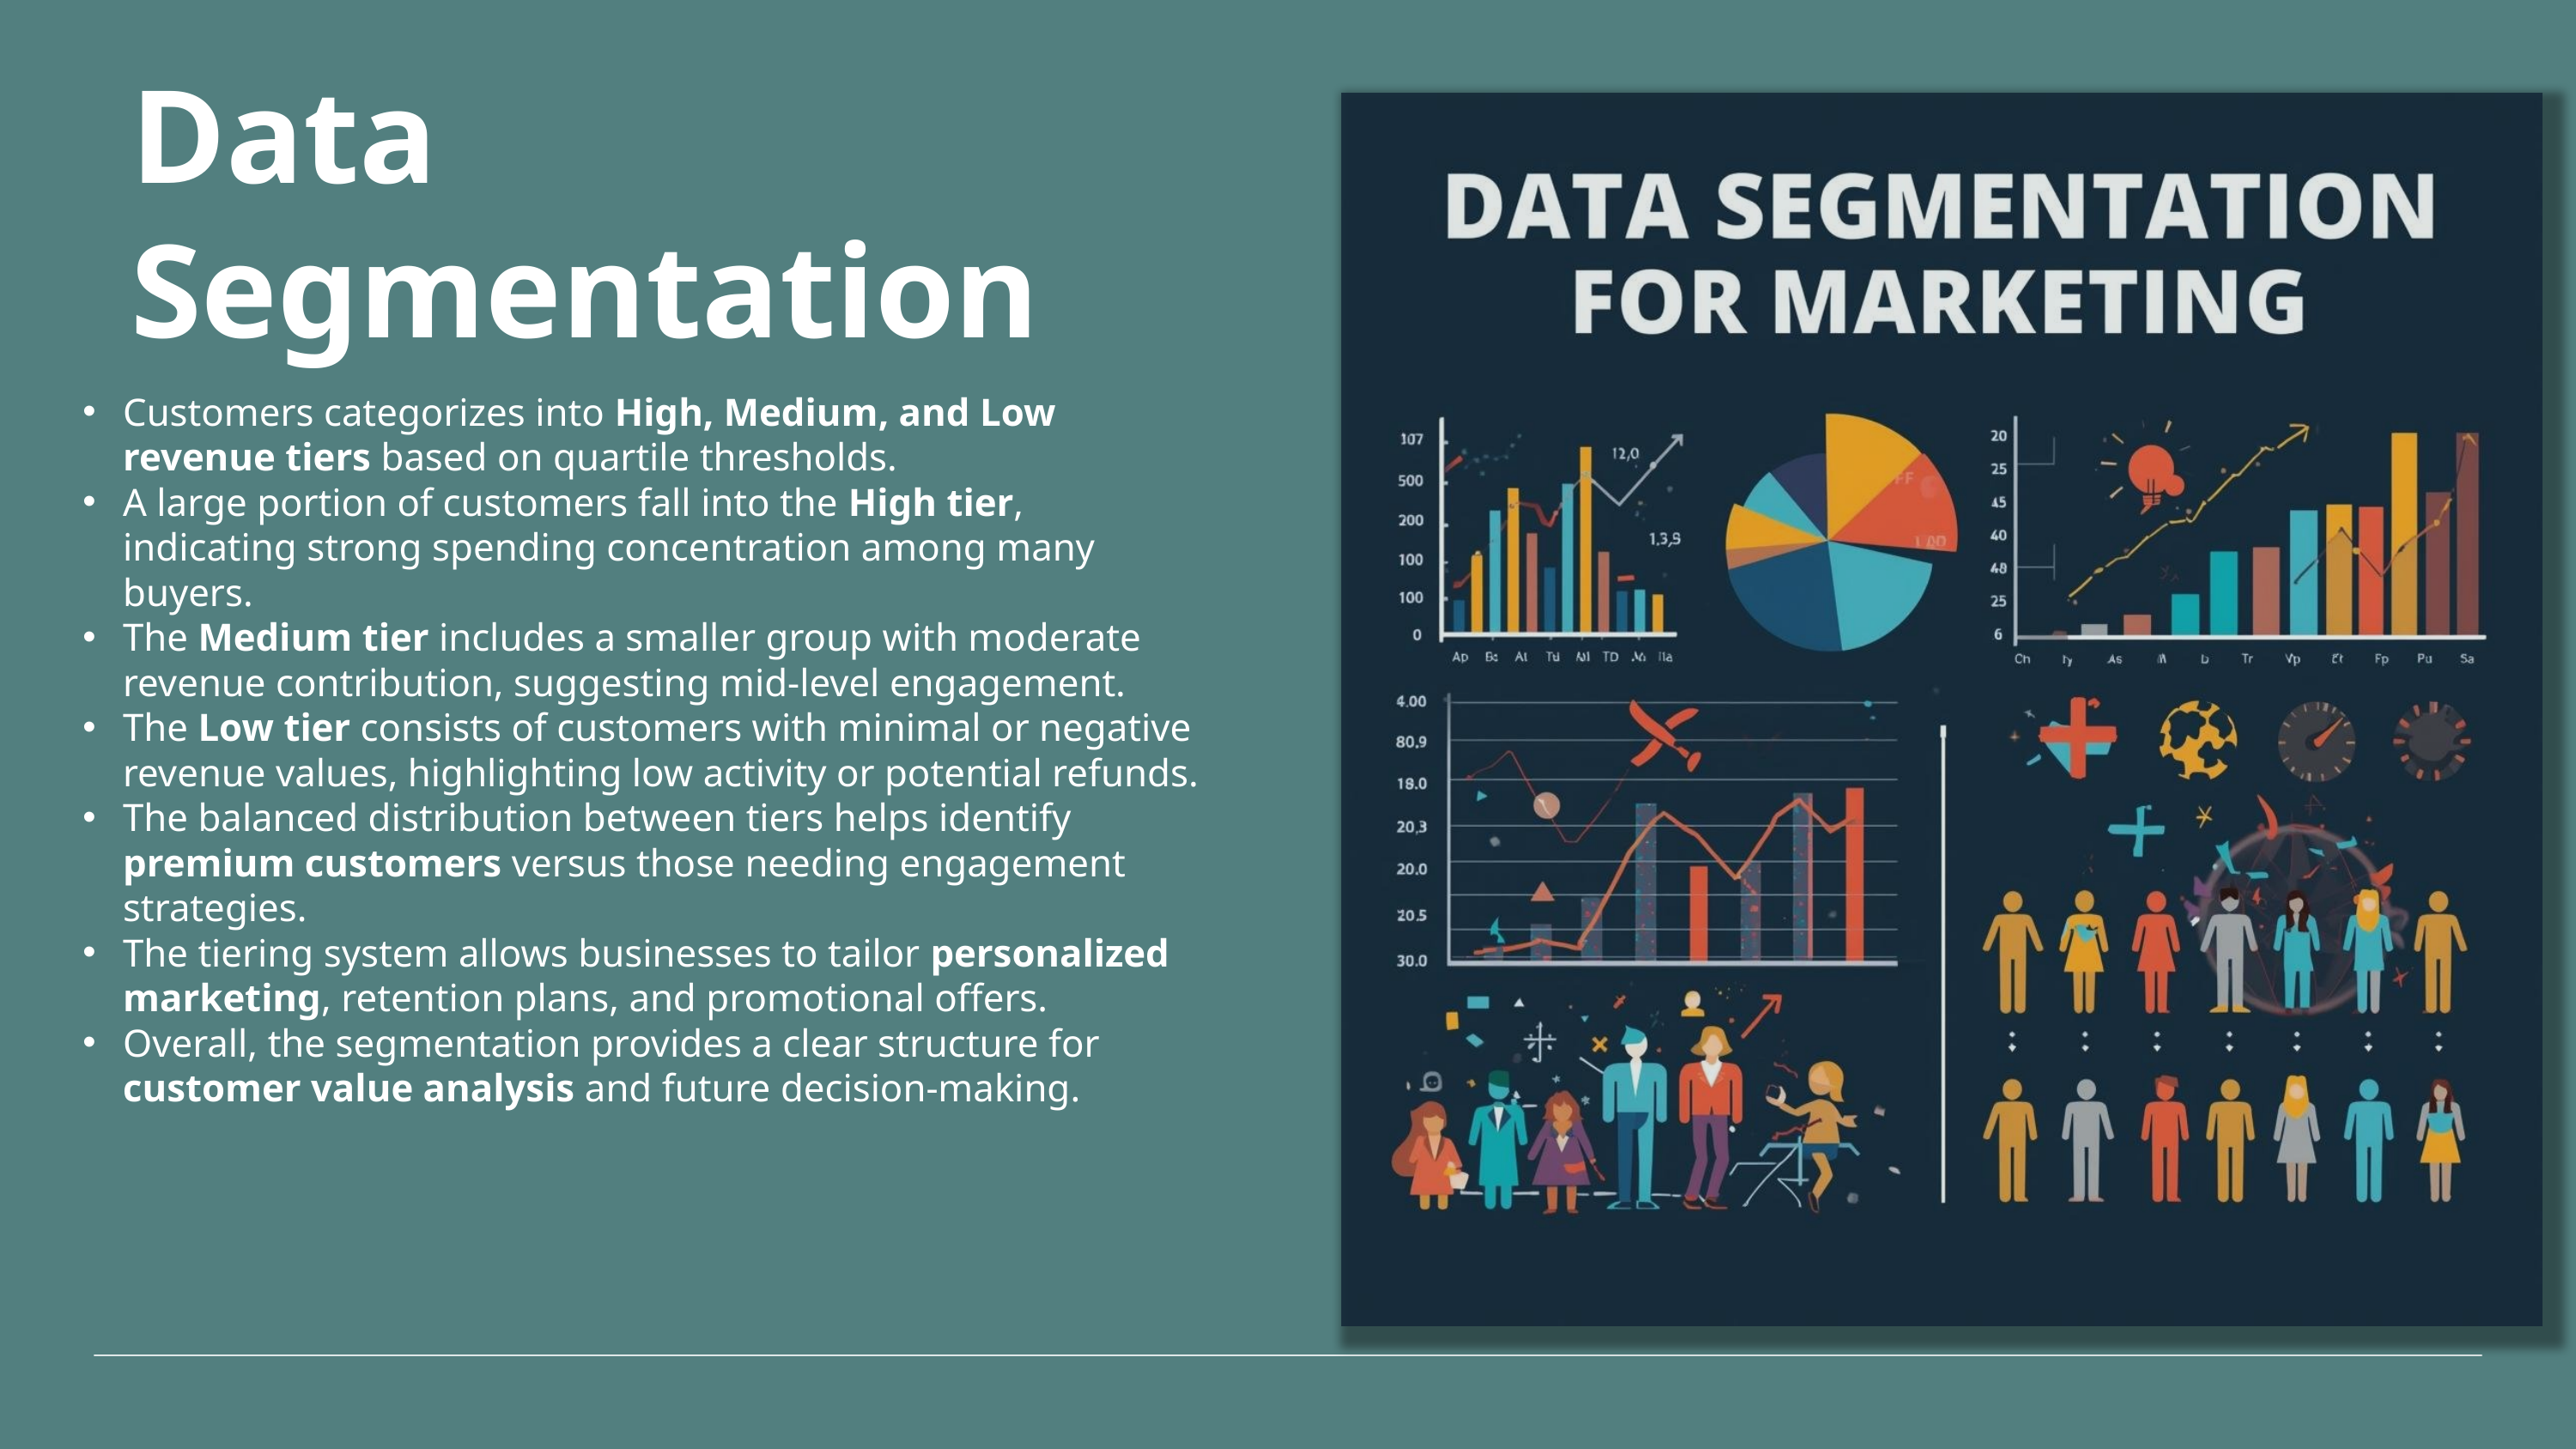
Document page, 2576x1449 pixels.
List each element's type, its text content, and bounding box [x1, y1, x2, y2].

text_box Data Segmentation [118, 48, 1170, 370]
text_box Customers categorizes into High, Medium, and Low revenue tiers based on quartile thresholds. A large portion of customers fall into the High tier, indicating strong spending concentration among many buyers. The Medium tier includes a smaller group with moderate revenue contribution, suggesting mid-level engagement. The Low tier consists of customers with minimal or negative revenue values, highlighting low activity or potential refunds. The balanced distribution between tiers helps identify premium customers versus those needing engagement strategies. The tiering system allows businesses to tailor personalized marketing, retention plans, and promotional offers. Overall, the segmentation provides a clear structure for customer value analysis and future decision-making. [70, 381, 1218, 1116]
picture [1341, 93, 2543, 1326]
